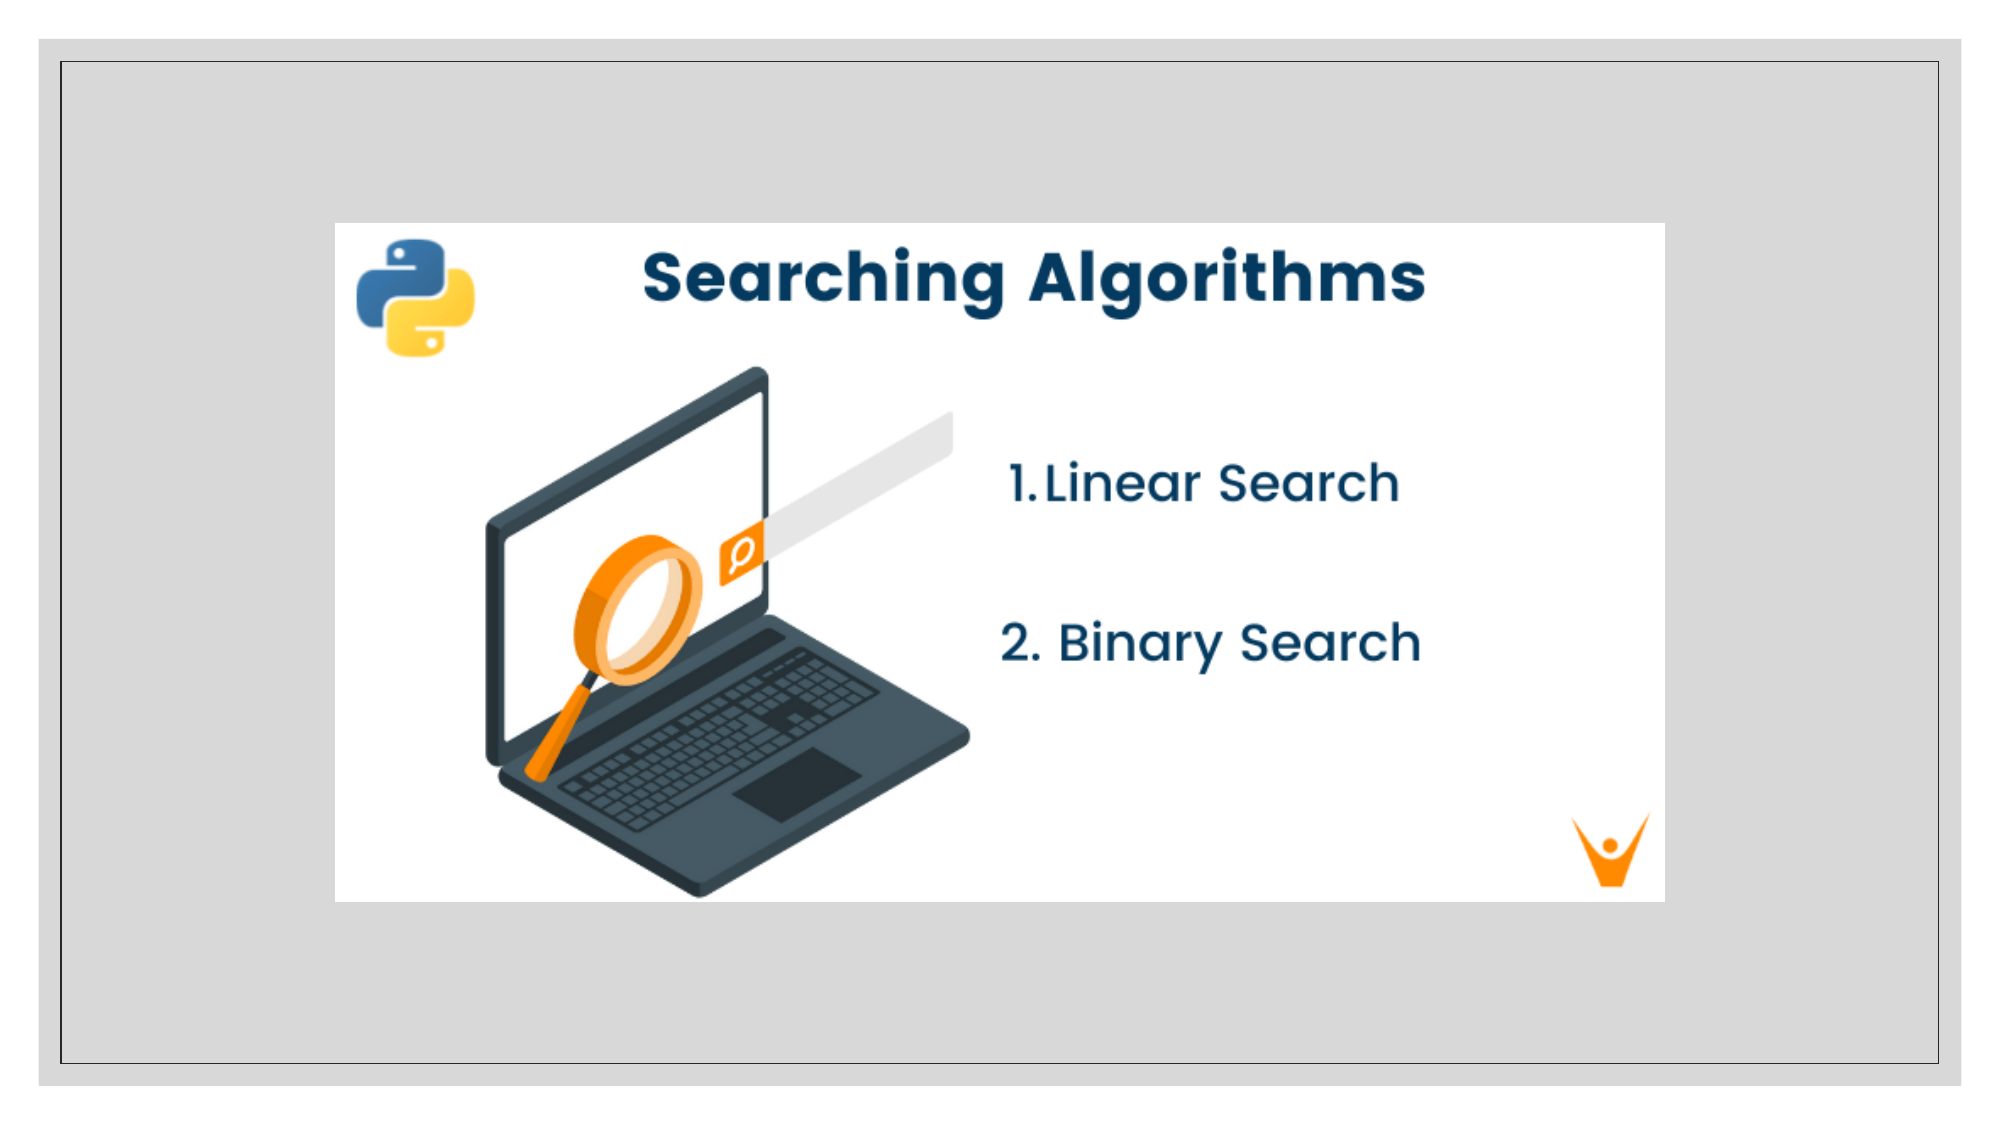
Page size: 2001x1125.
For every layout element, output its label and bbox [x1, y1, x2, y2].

list [335, 223, 1665, 902]
